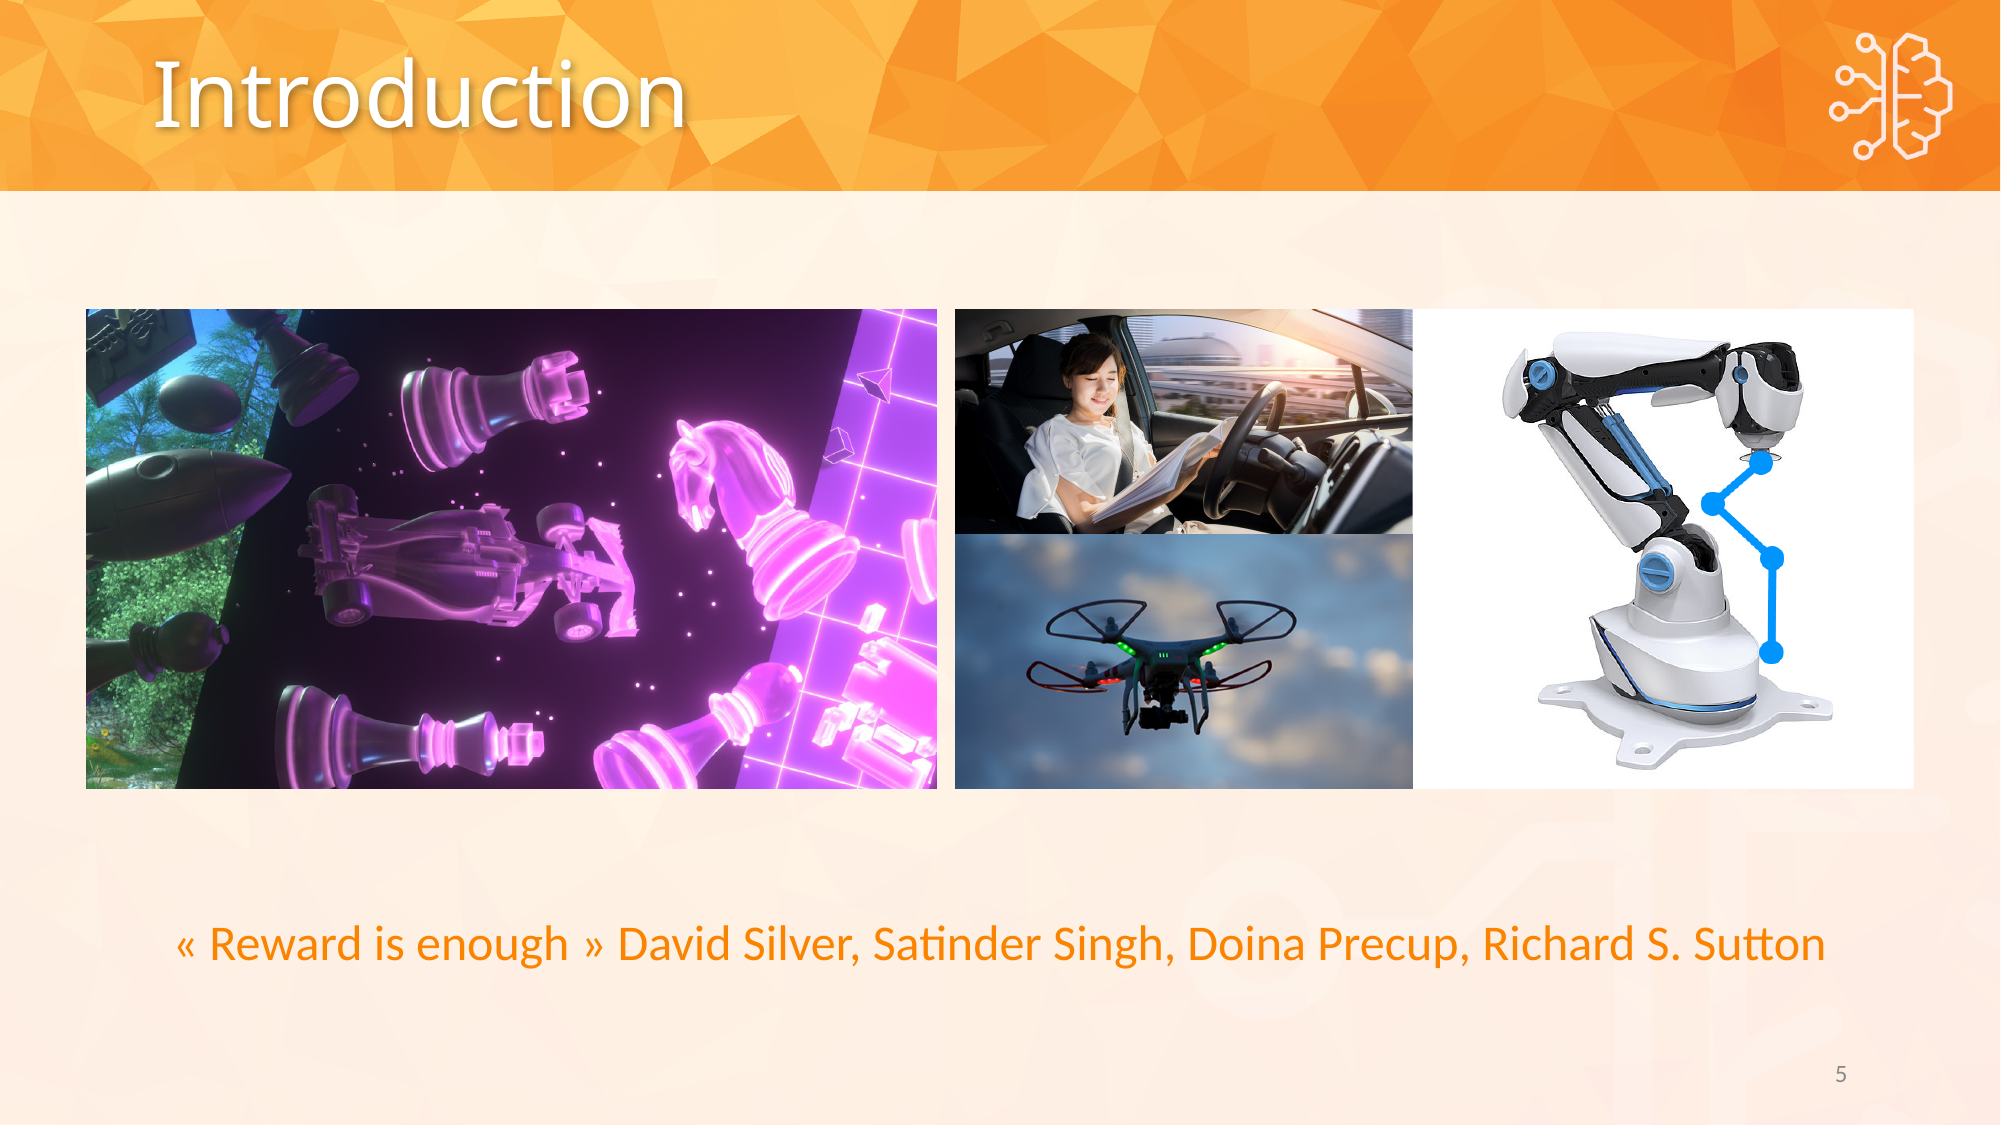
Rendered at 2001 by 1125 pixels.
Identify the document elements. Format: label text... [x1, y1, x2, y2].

text_box « Reward is enough » David Silver, Satinder Singh, Doina Precup, Richard S. Sutton [157, 902, 1842, 978]
title Introduction [137, 37, 1863, 158]
slide_number 5 [1412, 1042, 1863, 1103]
picture [0, 0, 2001, 1125]
